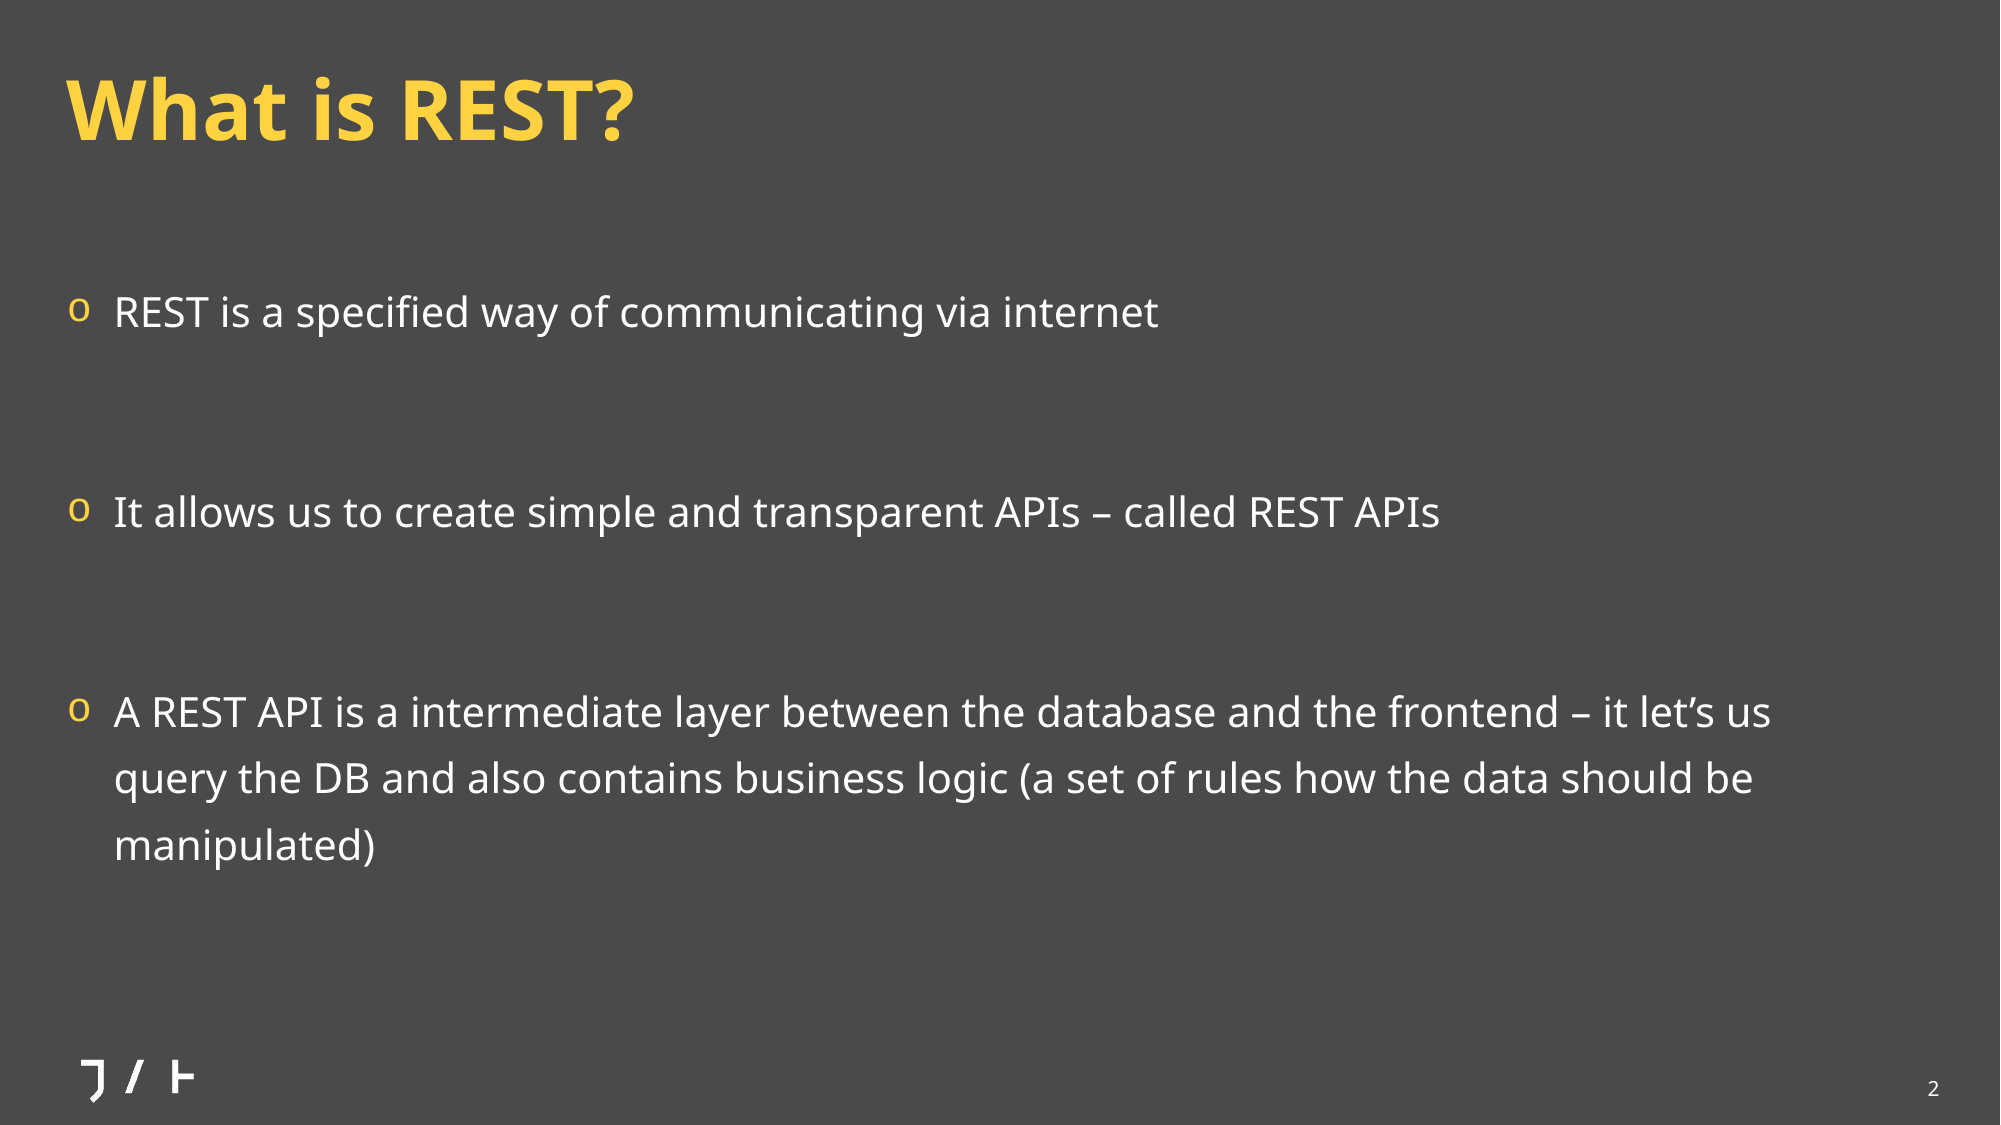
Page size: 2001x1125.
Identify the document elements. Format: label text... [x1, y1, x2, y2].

picture [66, 1041, 205, 1115]
list REST is a specified way of communicating via internet It allows us to create simple and transparent APIs – called REST APIs A REST API is a intermediate layer between the database and the frontend – it let’s us query the DB and also contains business logic (a set of rules how the data should be manipulated) [66, 261, 1904, 995]
slide_number 2 [1903, 1070, 1963, 1110]
title What is REST? [66, 55, 1904, 157]
